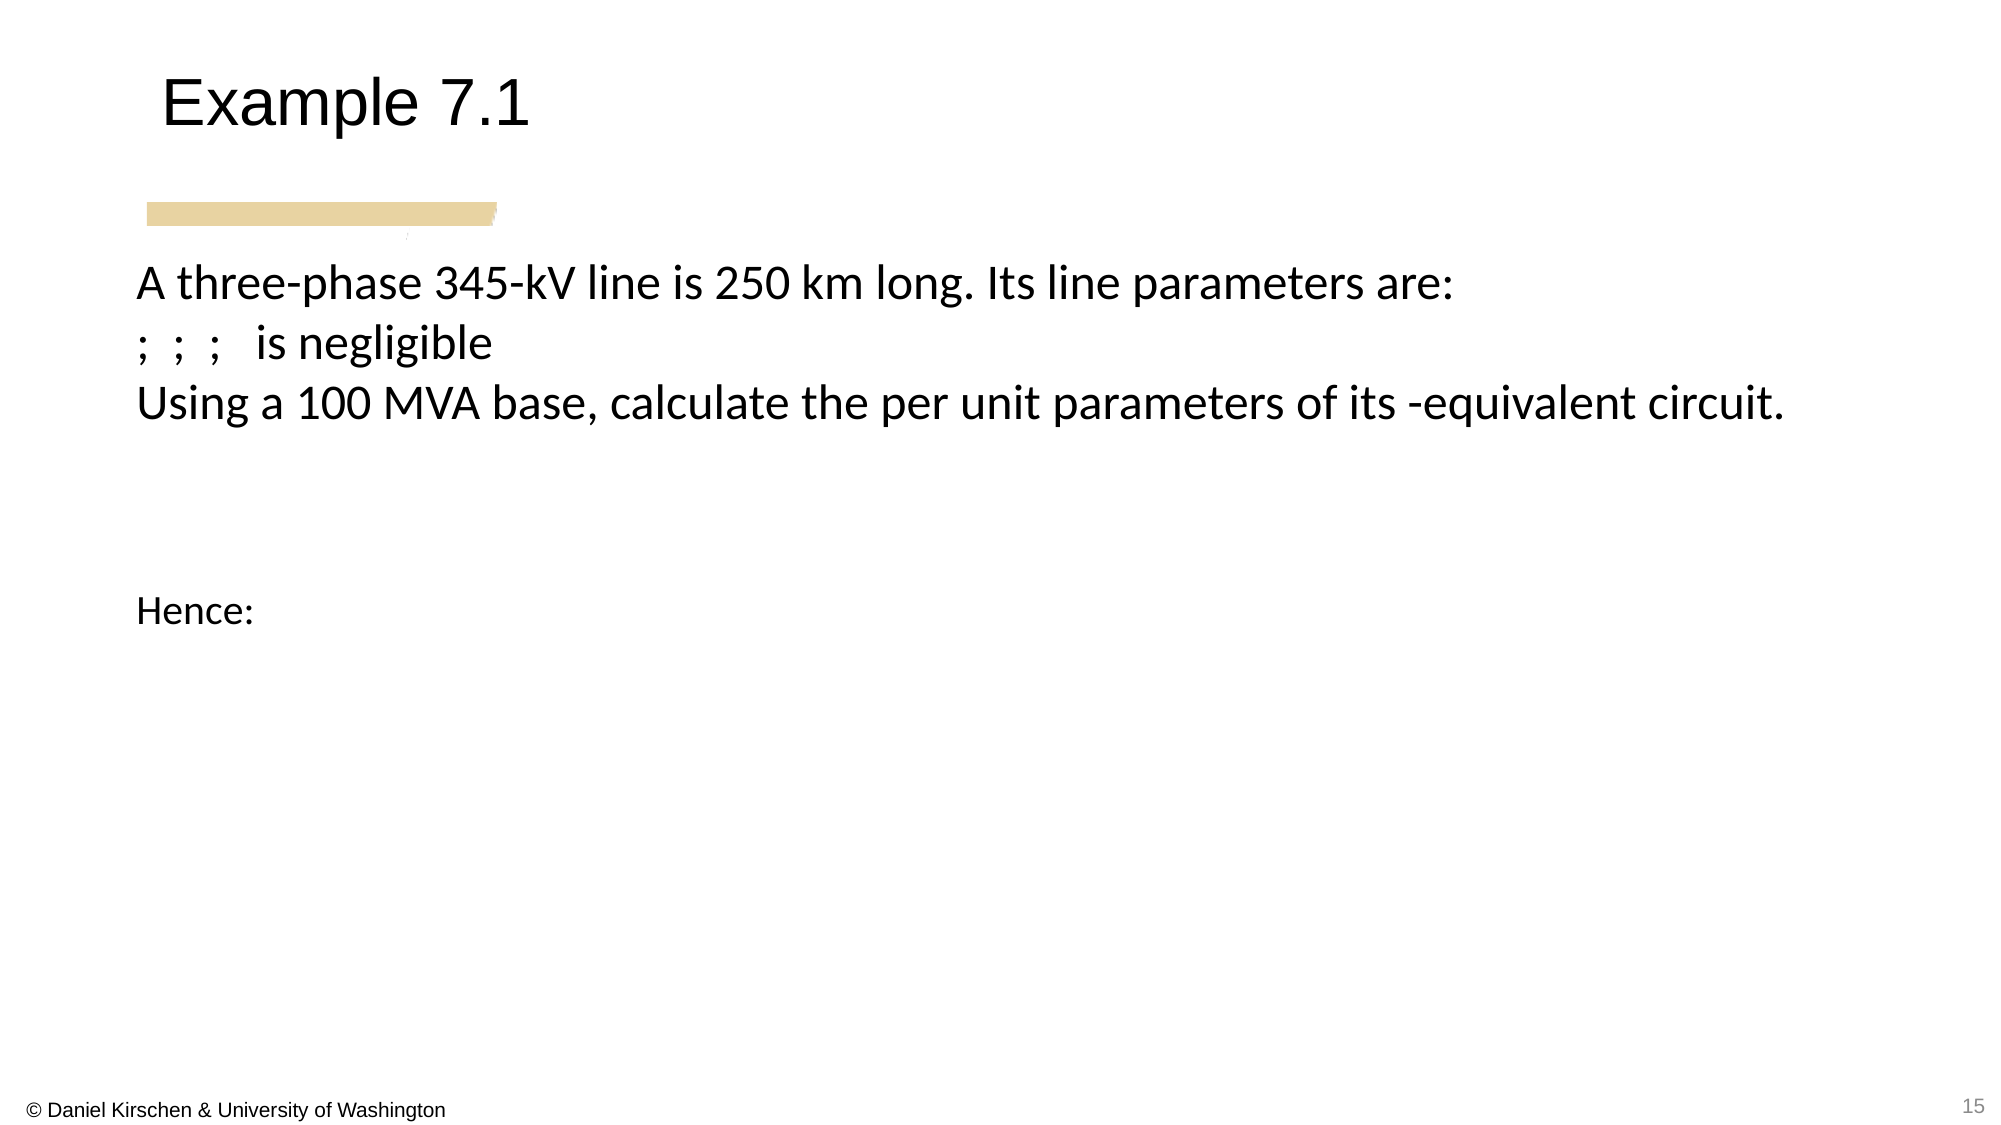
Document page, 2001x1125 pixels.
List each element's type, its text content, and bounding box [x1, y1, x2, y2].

footer 15 [1917, 1084, 2000, 1125]
list Example 7.1 [146, 60, 1904, 169]
